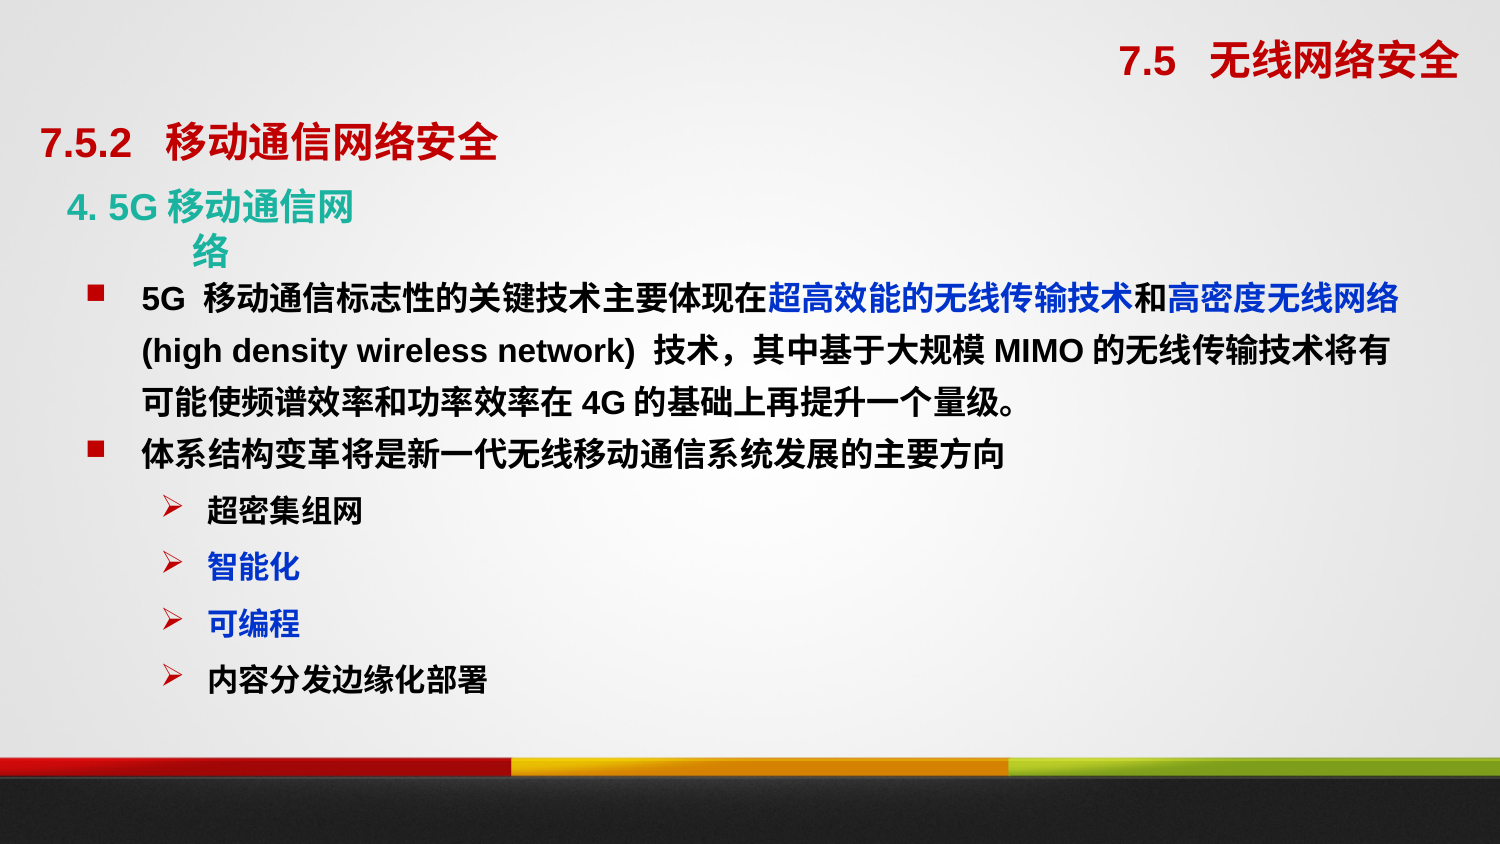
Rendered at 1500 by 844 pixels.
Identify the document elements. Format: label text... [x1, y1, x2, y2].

text_box 7.5 无线网络安全 [1101, 23, 1477, 94]
text_box 4. 5G移动通信网络 [35, 175, 387, 281]
list 5G 移动通信标志性的关键技术主要体现在超高效能的无线传输技术和高密度无线网络 (high density wireless network) 技术，其中基于大规模MIMO的无线传输技术将有可能使频谱效率和功率效率在4G的基础上再提升一个量级。 体系结构变革将是新一代无线移动通信系统发展的主要方向 超密集组网 智能化 可编程 内容分发边缘化部署 [70, 257, 1421, 704]
picture [0, 0, 1500, 844]
text_box 7.5.2 移动通信网络安全 [23, 105, 516, 176]
